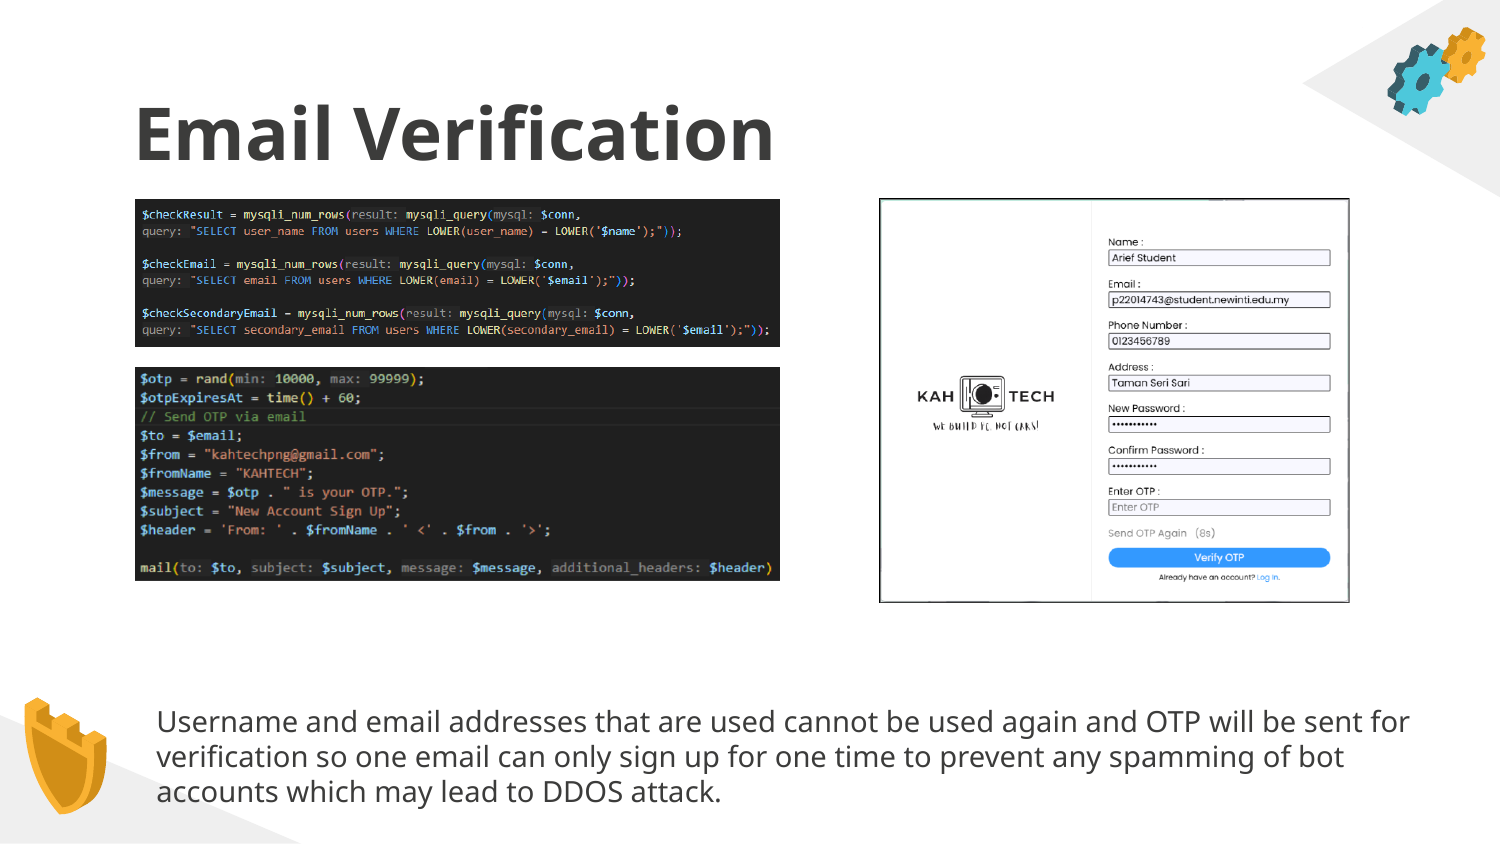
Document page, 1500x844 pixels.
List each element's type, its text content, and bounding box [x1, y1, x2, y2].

subtitle Username and email addresses that are used cannot be used again and OTP will be sent for verification so one email can only sign up for one time to prevent any spamming of bot accounts which may lead to DDOS attack. [118, 688, 1455, 806]
picture [134, 366, 780, 581]
picture [134, 198, 780, 347]
picture [879, 198, 1350, 603]
title Email Verification [118, 72, 1382, 167]
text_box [1387, 27, 1486, 117]
